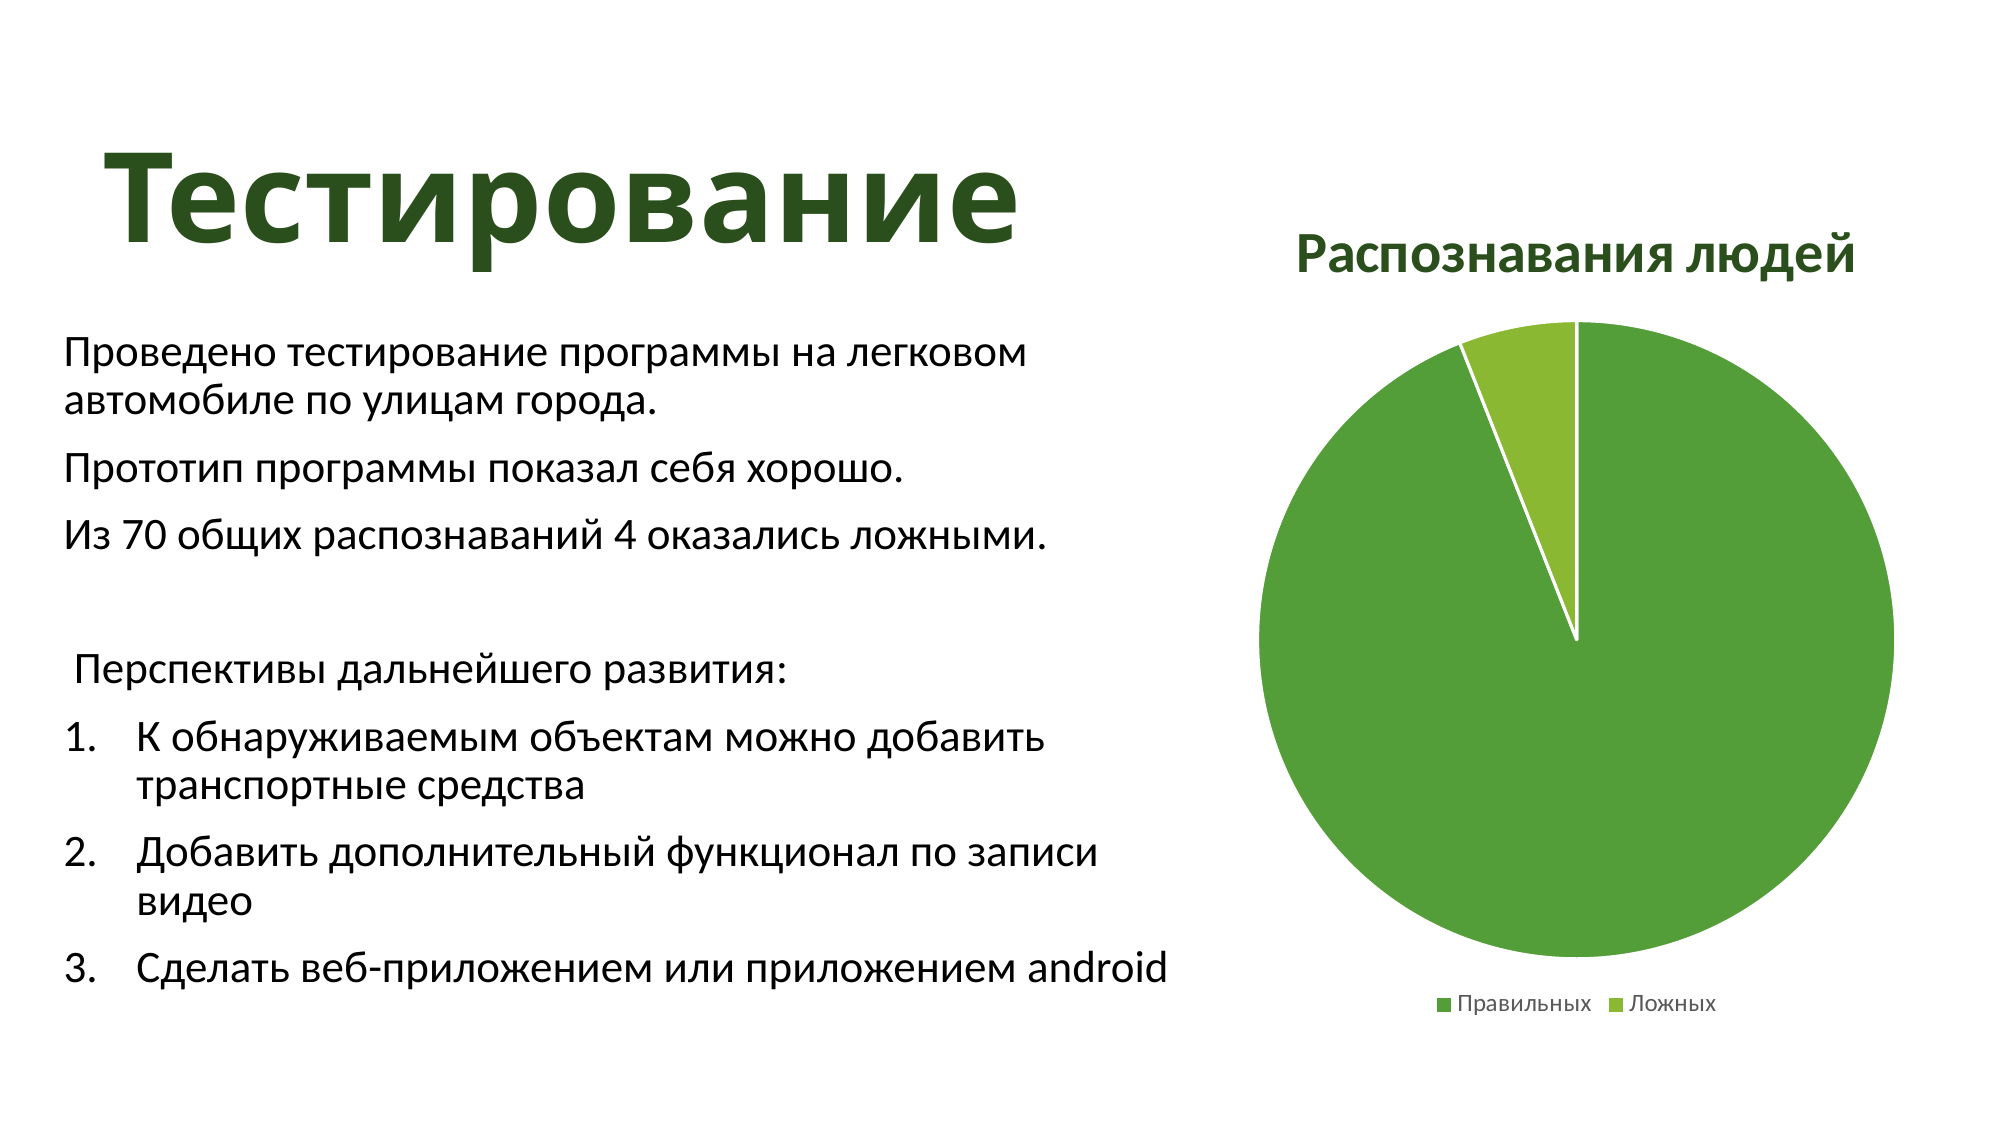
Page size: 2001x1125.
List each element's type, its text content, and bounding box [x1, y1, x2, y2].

subtitle Проведено тестирование программы на легковом автомобиле по улицам города. Прототип программы показал себя хорошо. Из 70 общих распознаваний 4 оказались ложными. Перспективы дальнейшего развития: К обнаруживаемым объектам можно добавить транспортные средства Добавить дополнительный функционал по записи видео Сделать веб-приложением или приложением android [48, 319, 999, 1010]
chart [999, 186, 2000, 1024]
title Тестирование [0, 0, 1313, 278]
